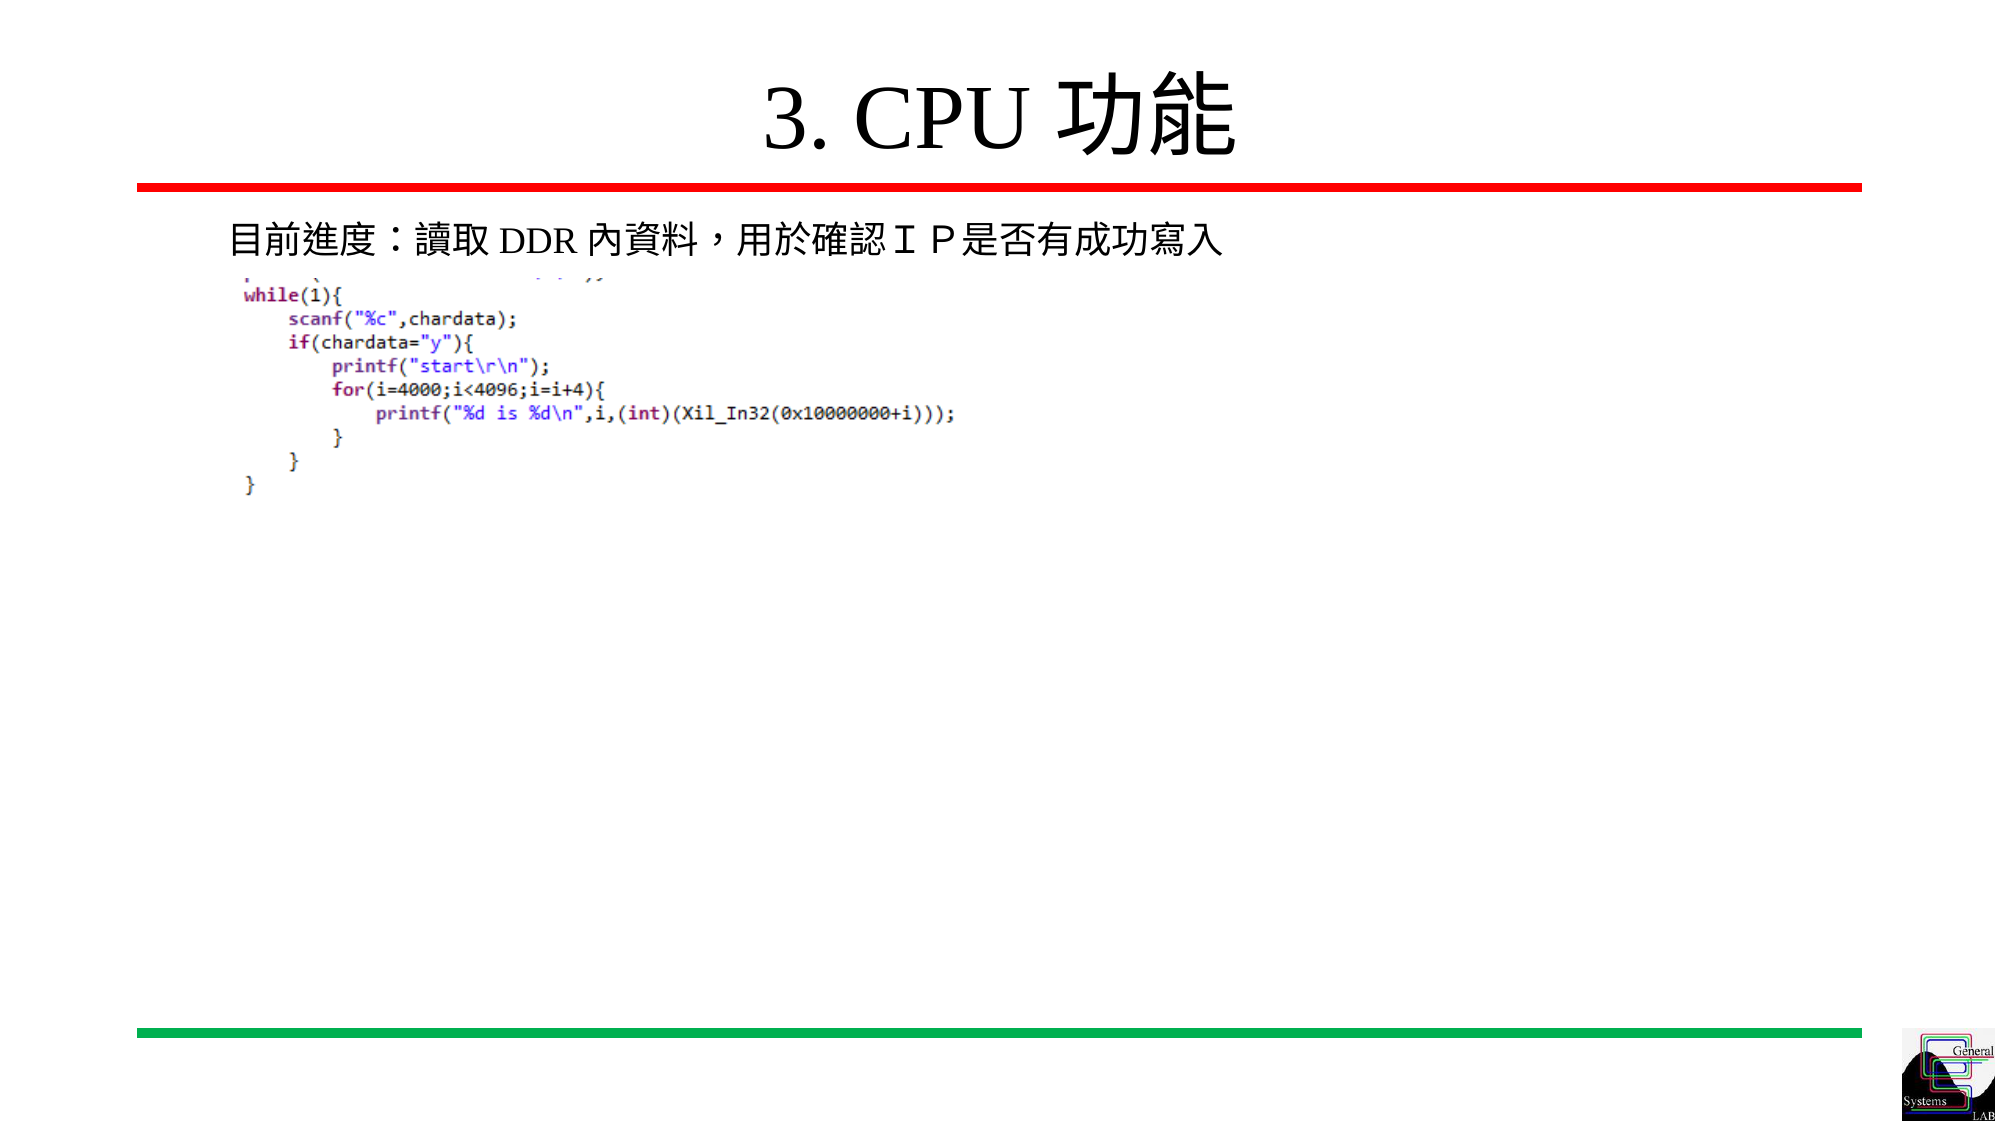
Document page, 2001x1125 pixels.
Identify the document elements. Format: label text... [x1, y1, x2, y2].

picture [218, 278, 972, 500]
text_box 目前進度：讀取DDR內資料，用於確認ＩＰ是否有成功寫入 [137, 209, 1963, 404]
picture [1902, 1028, 1995, 1121]
title 3. CPU功能 [137, 59, 1863, 178]
